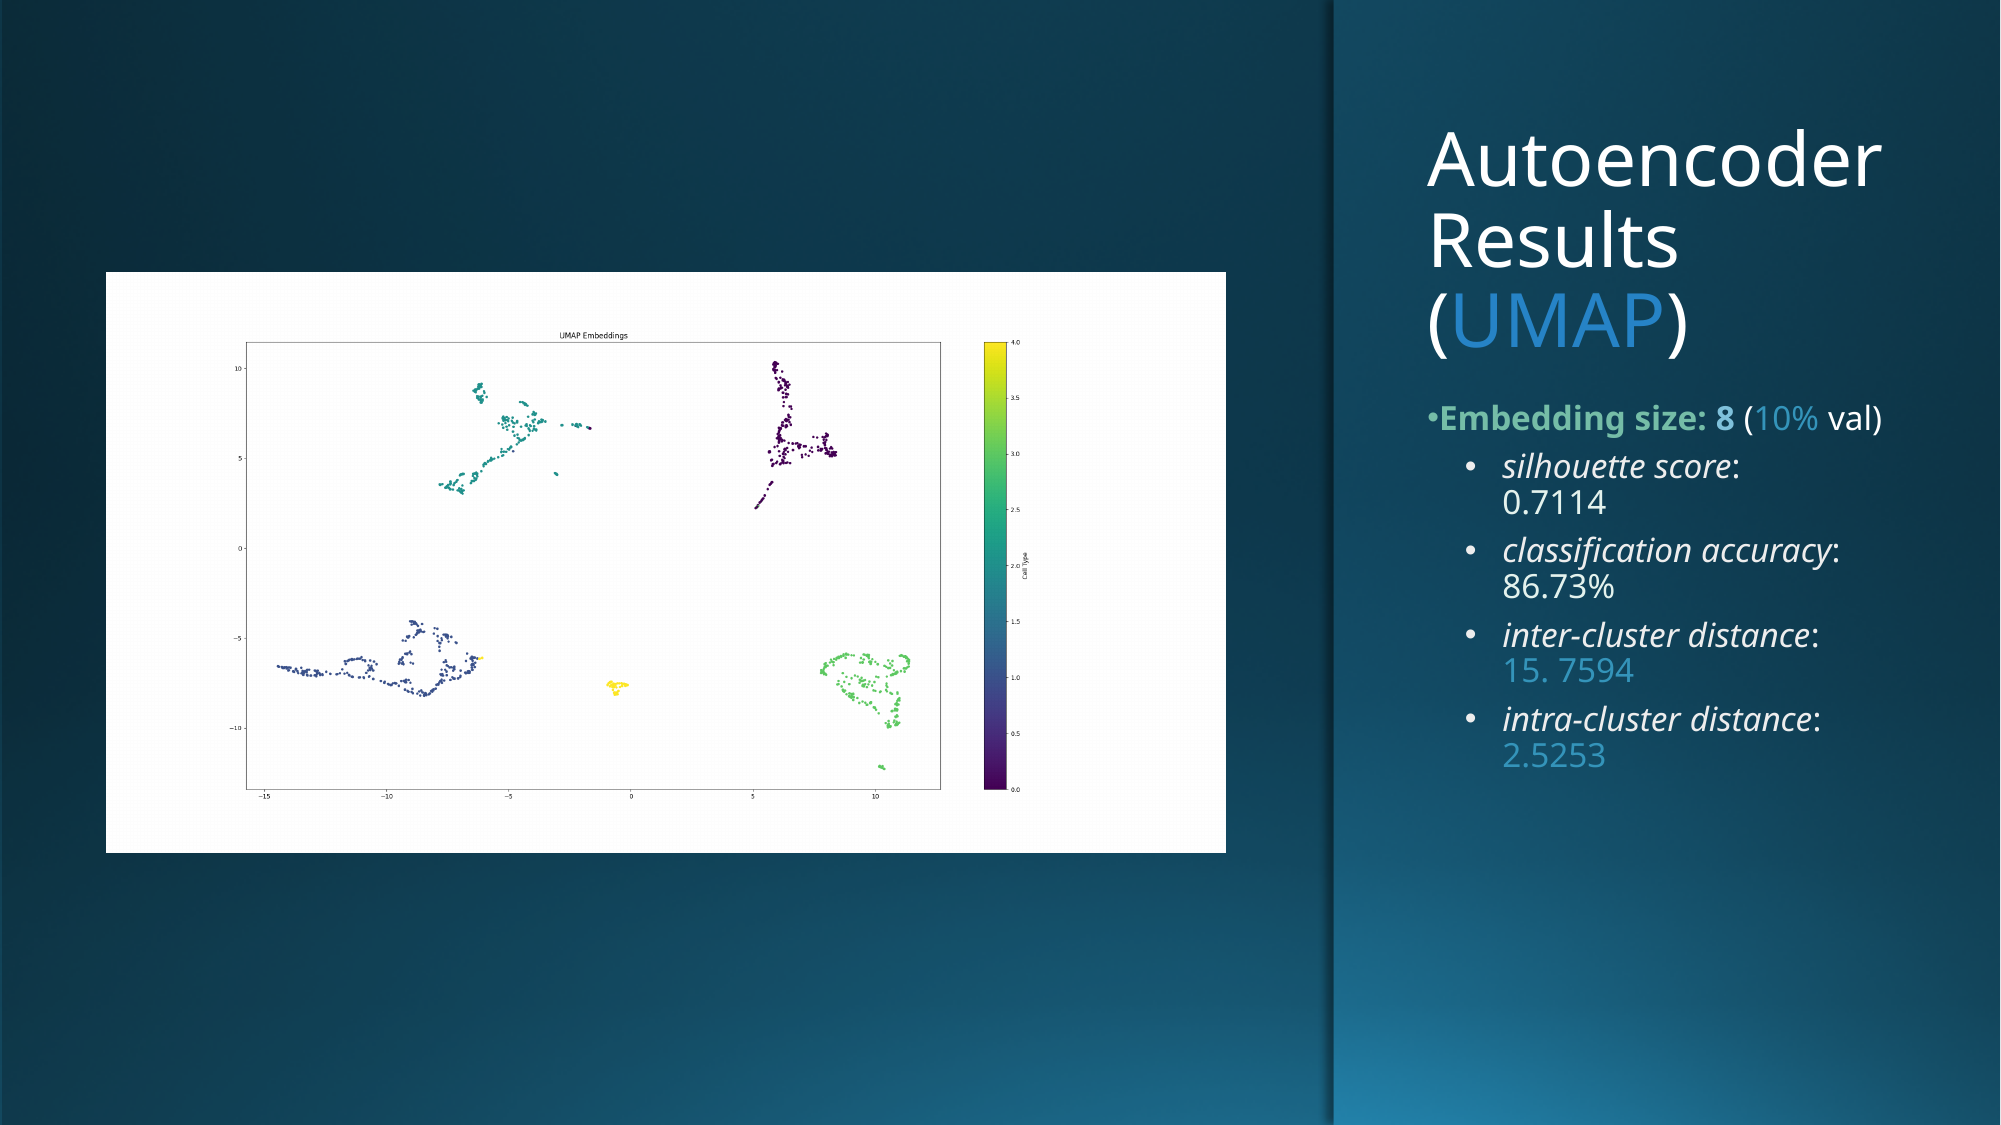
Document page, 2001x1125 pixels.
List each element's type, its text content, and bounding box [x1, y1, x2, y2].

text_box [1, 0, 1321, 1125]
text_box Embedding size: 8 (10% val) silhouette score: 0.7114 classification accuracy: 86.73% inter-cluster distance: 15. 7594 intra-cluster distance: 2.5253 [1412, 394, 1929, 1014]
text_box [1333, 0, 2000, 1125]
picture [106, 272, 1226, 853]
title Autoencoder Results (UMAP) [1412, 105, 1929, 372]
